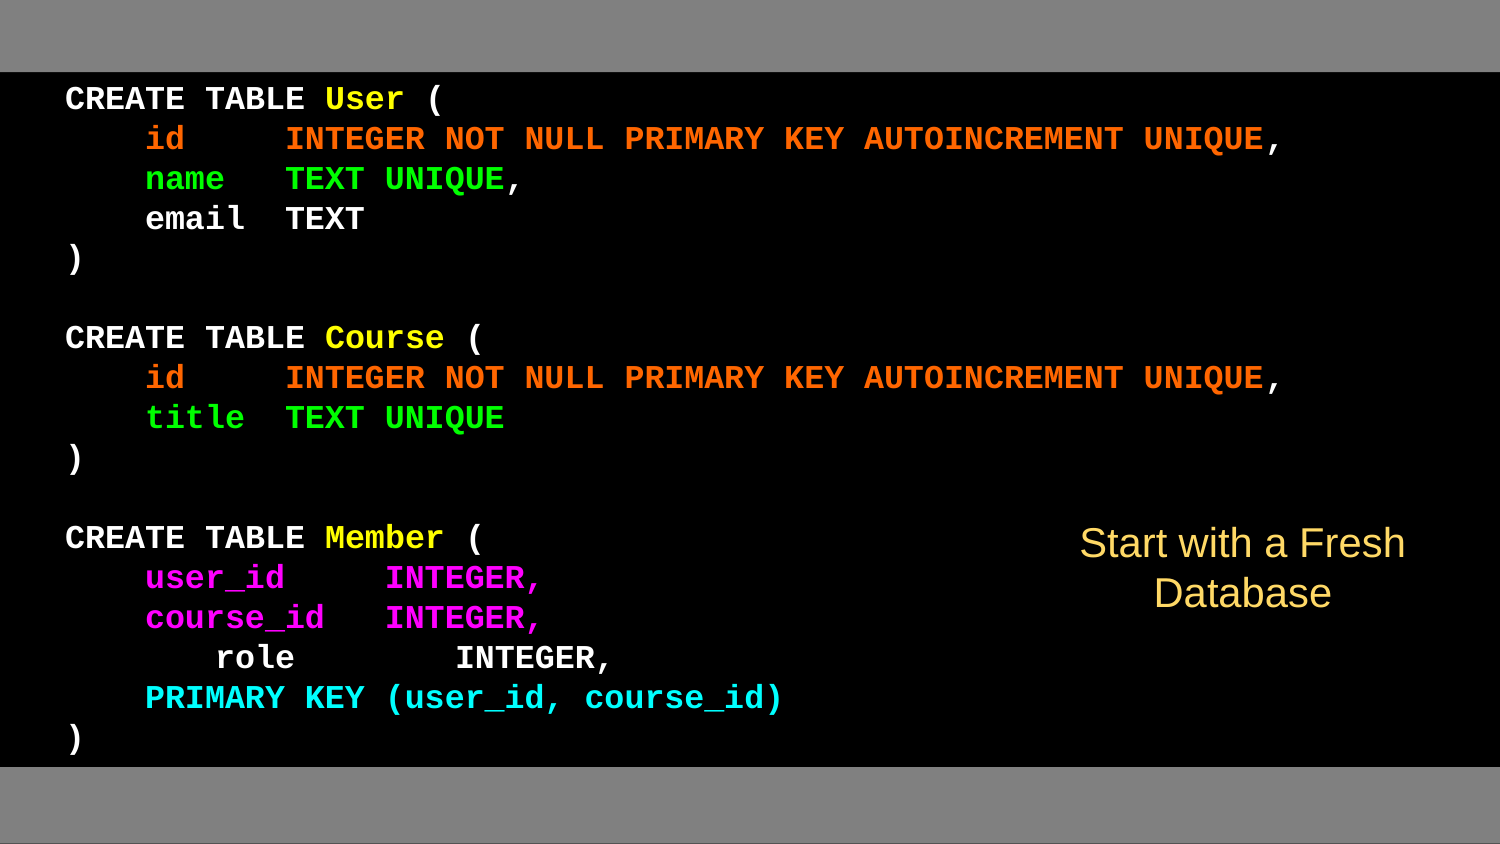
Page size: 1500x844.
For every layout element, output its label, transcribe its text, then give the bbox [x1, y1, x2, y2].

text_box CREATE TABLE User ( id INTEGER NOT NULL PRIMARY KEY AUTOINCREMENT UNIQUE, name TEXT UNIQUE, email TEXT ) CREATE TABLE Course ( id INTEGER NOT NULL PRIMARY KEY AUTOINCREMENT UNIQUE, title TEXT UNIQUE ) CREATE TABLE Member ( user_id INTEGER, course_id INTEGER, role INTEGER, PRIMARY KEY (user_id, course_id) ) [56, 71, 1443, 757]
